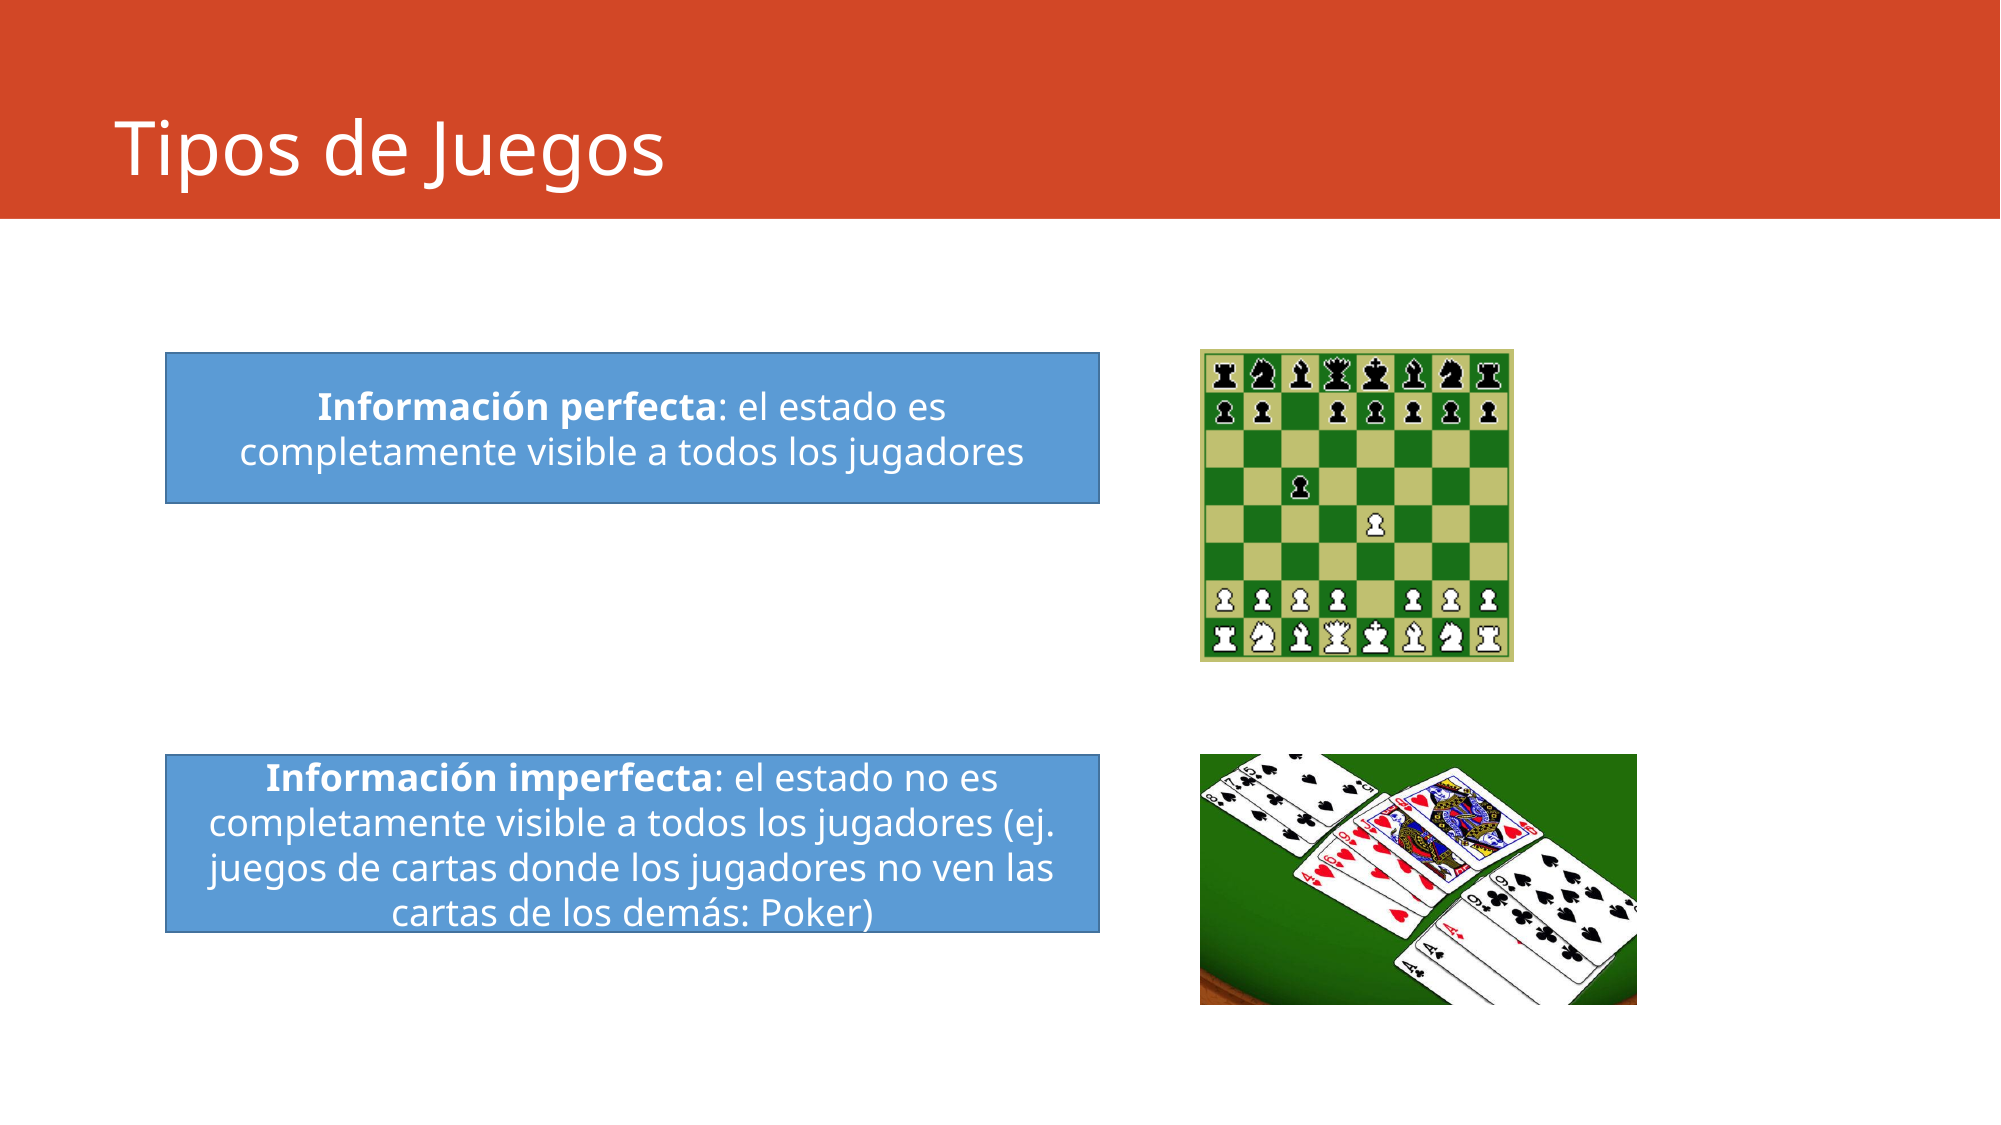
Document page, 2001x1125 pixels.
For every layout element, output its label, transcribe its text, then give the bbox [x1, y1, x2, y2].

text_box Información perfecta: el estado es completamente visible a todos los jugadores [165, 352, 1100, 504]
picture [1200, 754, 1637, 1005]
text_box Información imperfecta: el estado no es completamente visible a todos los jugadores (ej. juegos de cartas donde los jugadores no ven las cartas de los demás: Poker) [165, 754, 1100, 933]
picture [1200, 349, 1514, 662]
title Tipos de Juegos [99, 0, 1863, 199]
